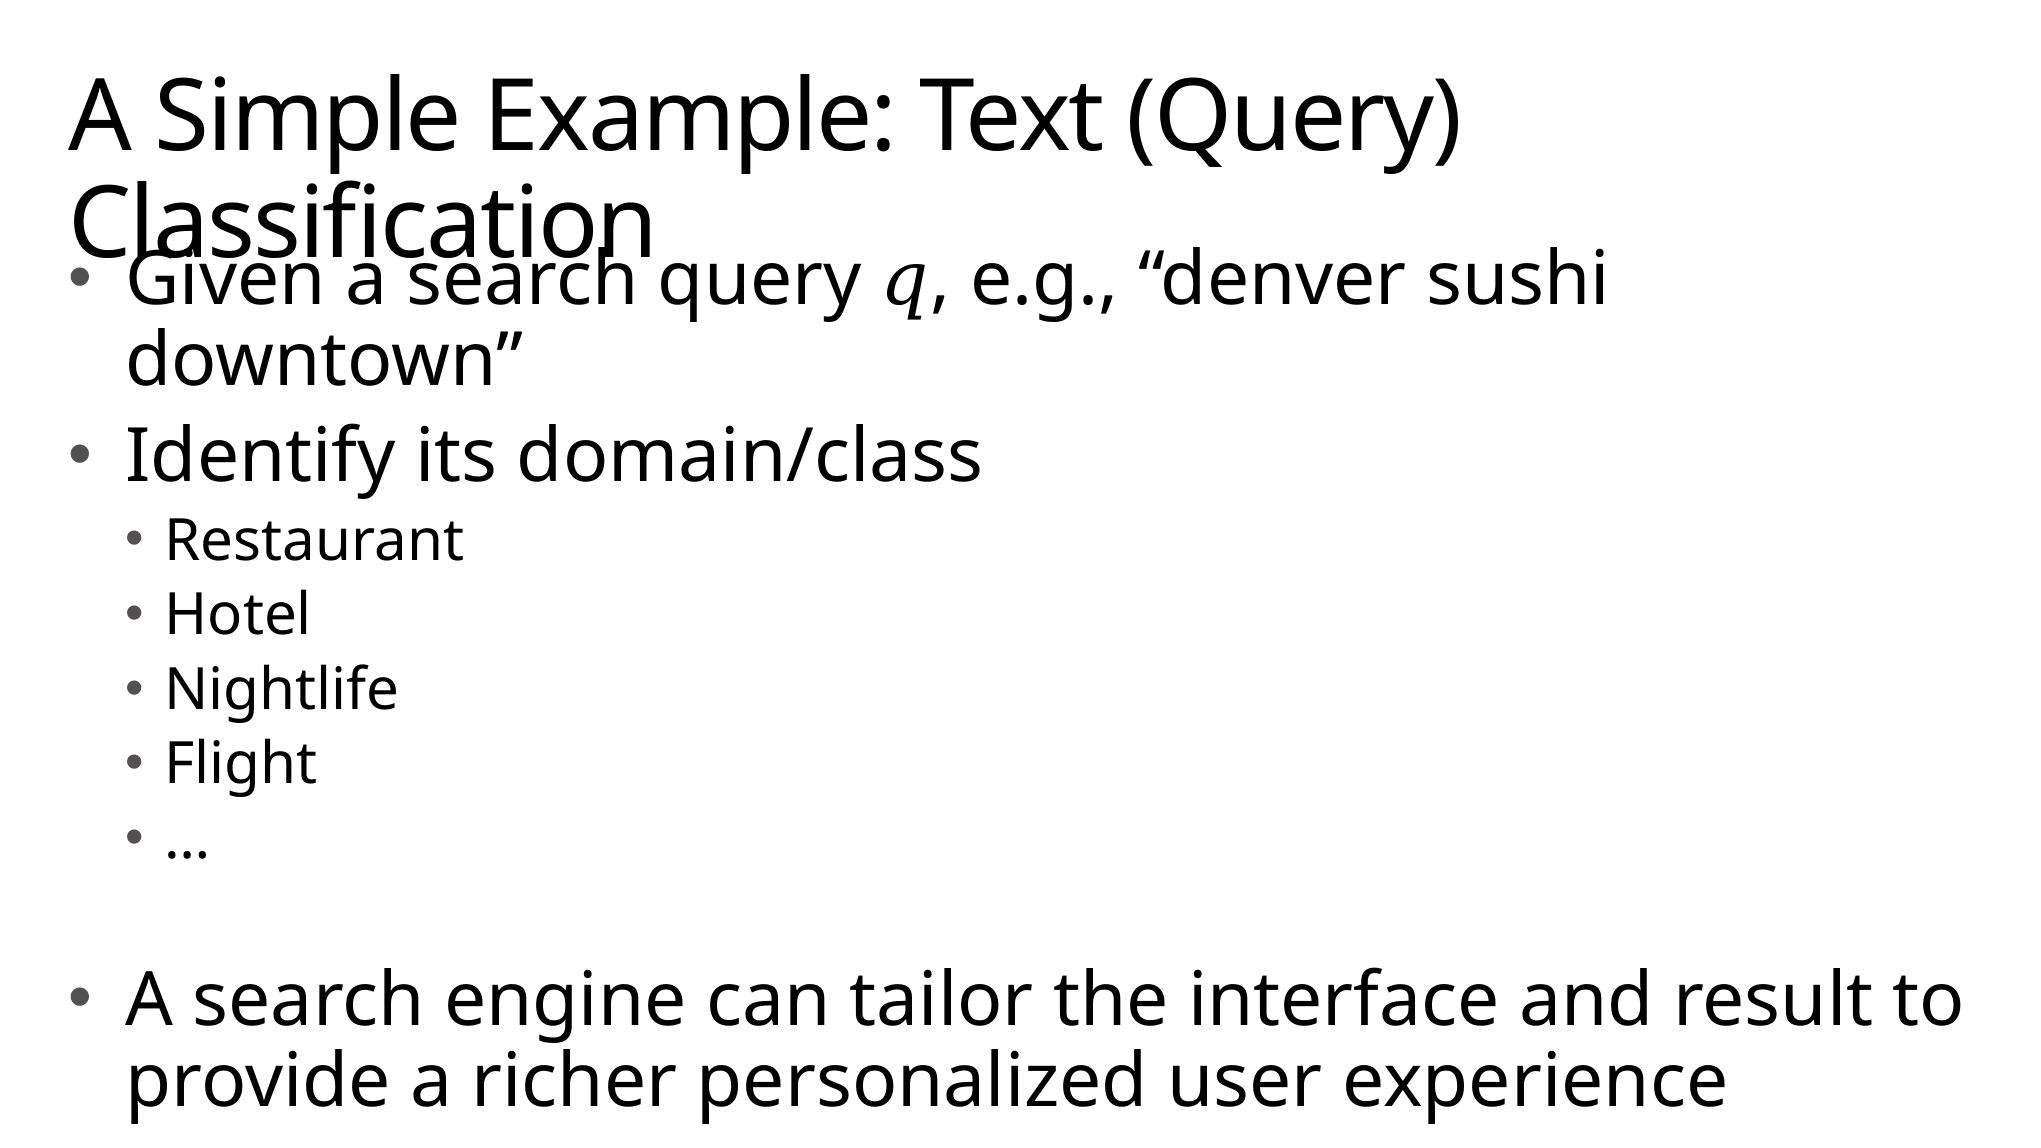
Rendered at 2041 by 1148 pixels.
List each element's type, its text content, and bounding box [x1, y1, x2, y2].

title A Simple Example: Text (Query) Classification [45, 48, 1996, 200]
